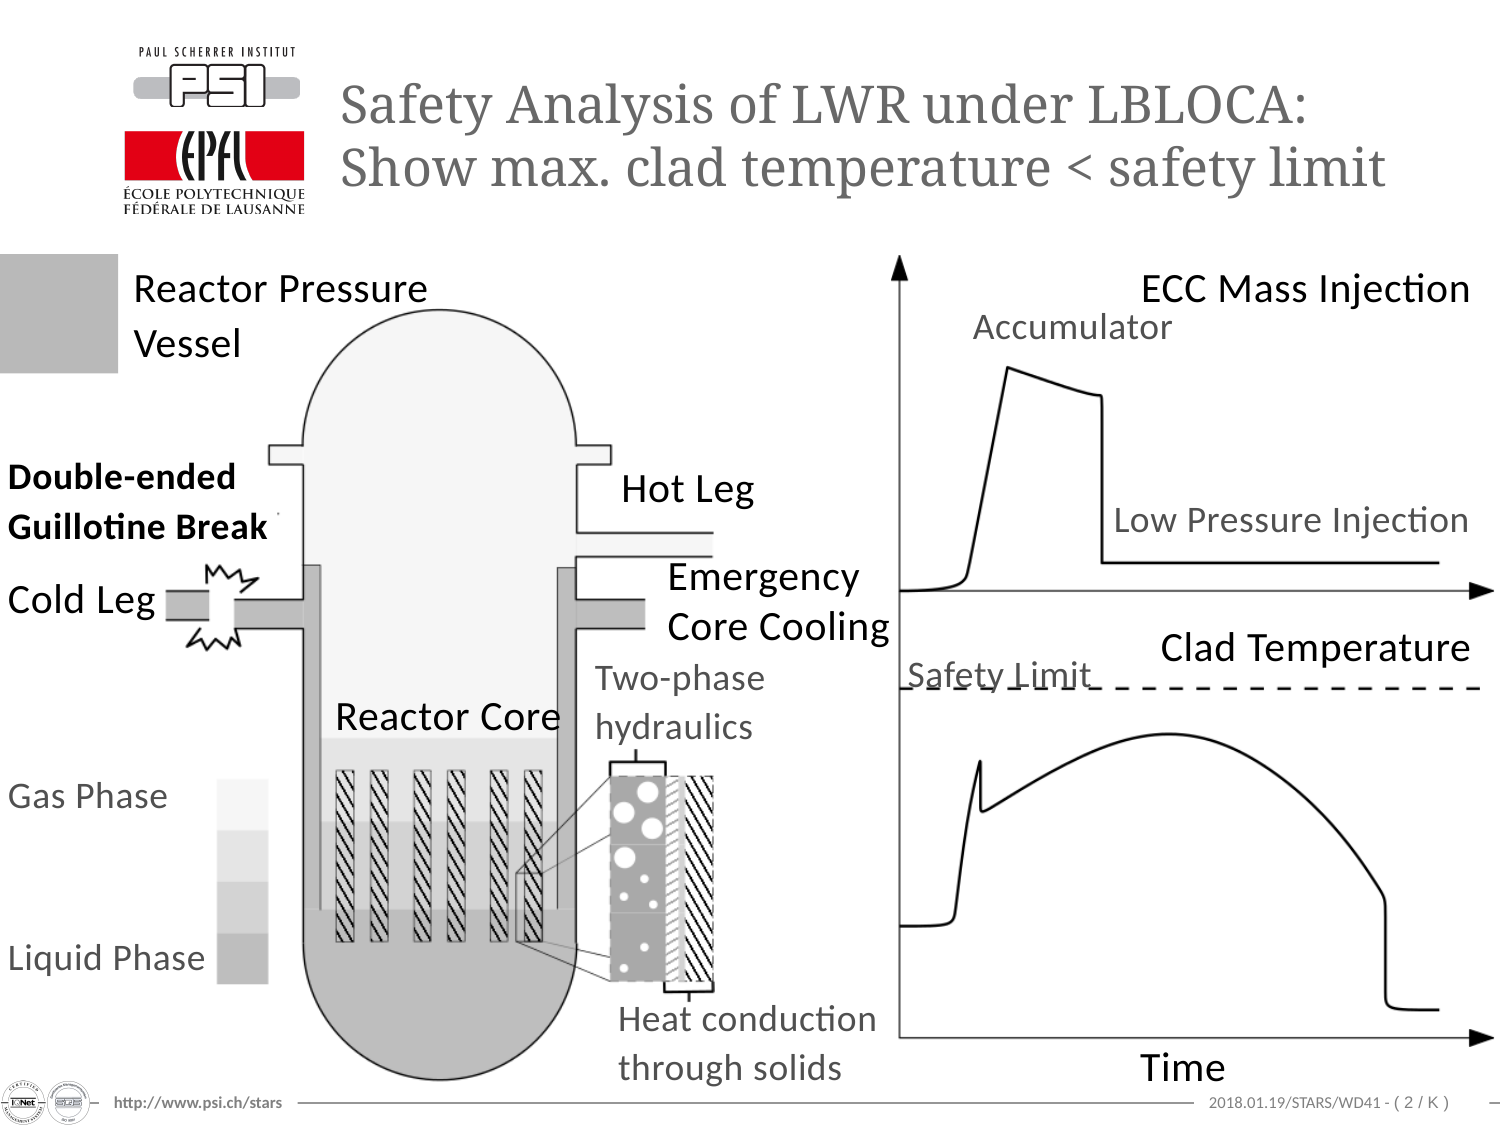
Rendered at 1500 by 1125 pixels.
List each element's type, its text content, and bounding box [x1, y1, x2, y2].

text_box Heat conduction through solids [618, 989, 897, 1105]
text_box Liquid Phase [7, 928, 160, 988]
picture [0, 1080, 90, 1125]
text_box Emergency Core Cooling [719, 549, 881, 655]
picture [165, 308, 715, 1083]
text_box Gas Phase [7, 766, 160, 826]
text_box Hot Leg [719, 456, 772, 516]
text_box Time [895, 1055, 1471, 1080]
text_box Two-phase hydraulics [719, 647, 857, 744]
text_box Reactor Pressure Vessel [133, 255, 445, 374]
text_box Cold Leg [7, 567, 160, 630]
text_box Double-ended Guillotine Break [7, 447, 160, 539]
title Safety Analysis of LWR under LBLOCA: Show max. clad temperature < safety limit [340, 47, 1459, 220]
picture [891, 255, 1495, 1048]
